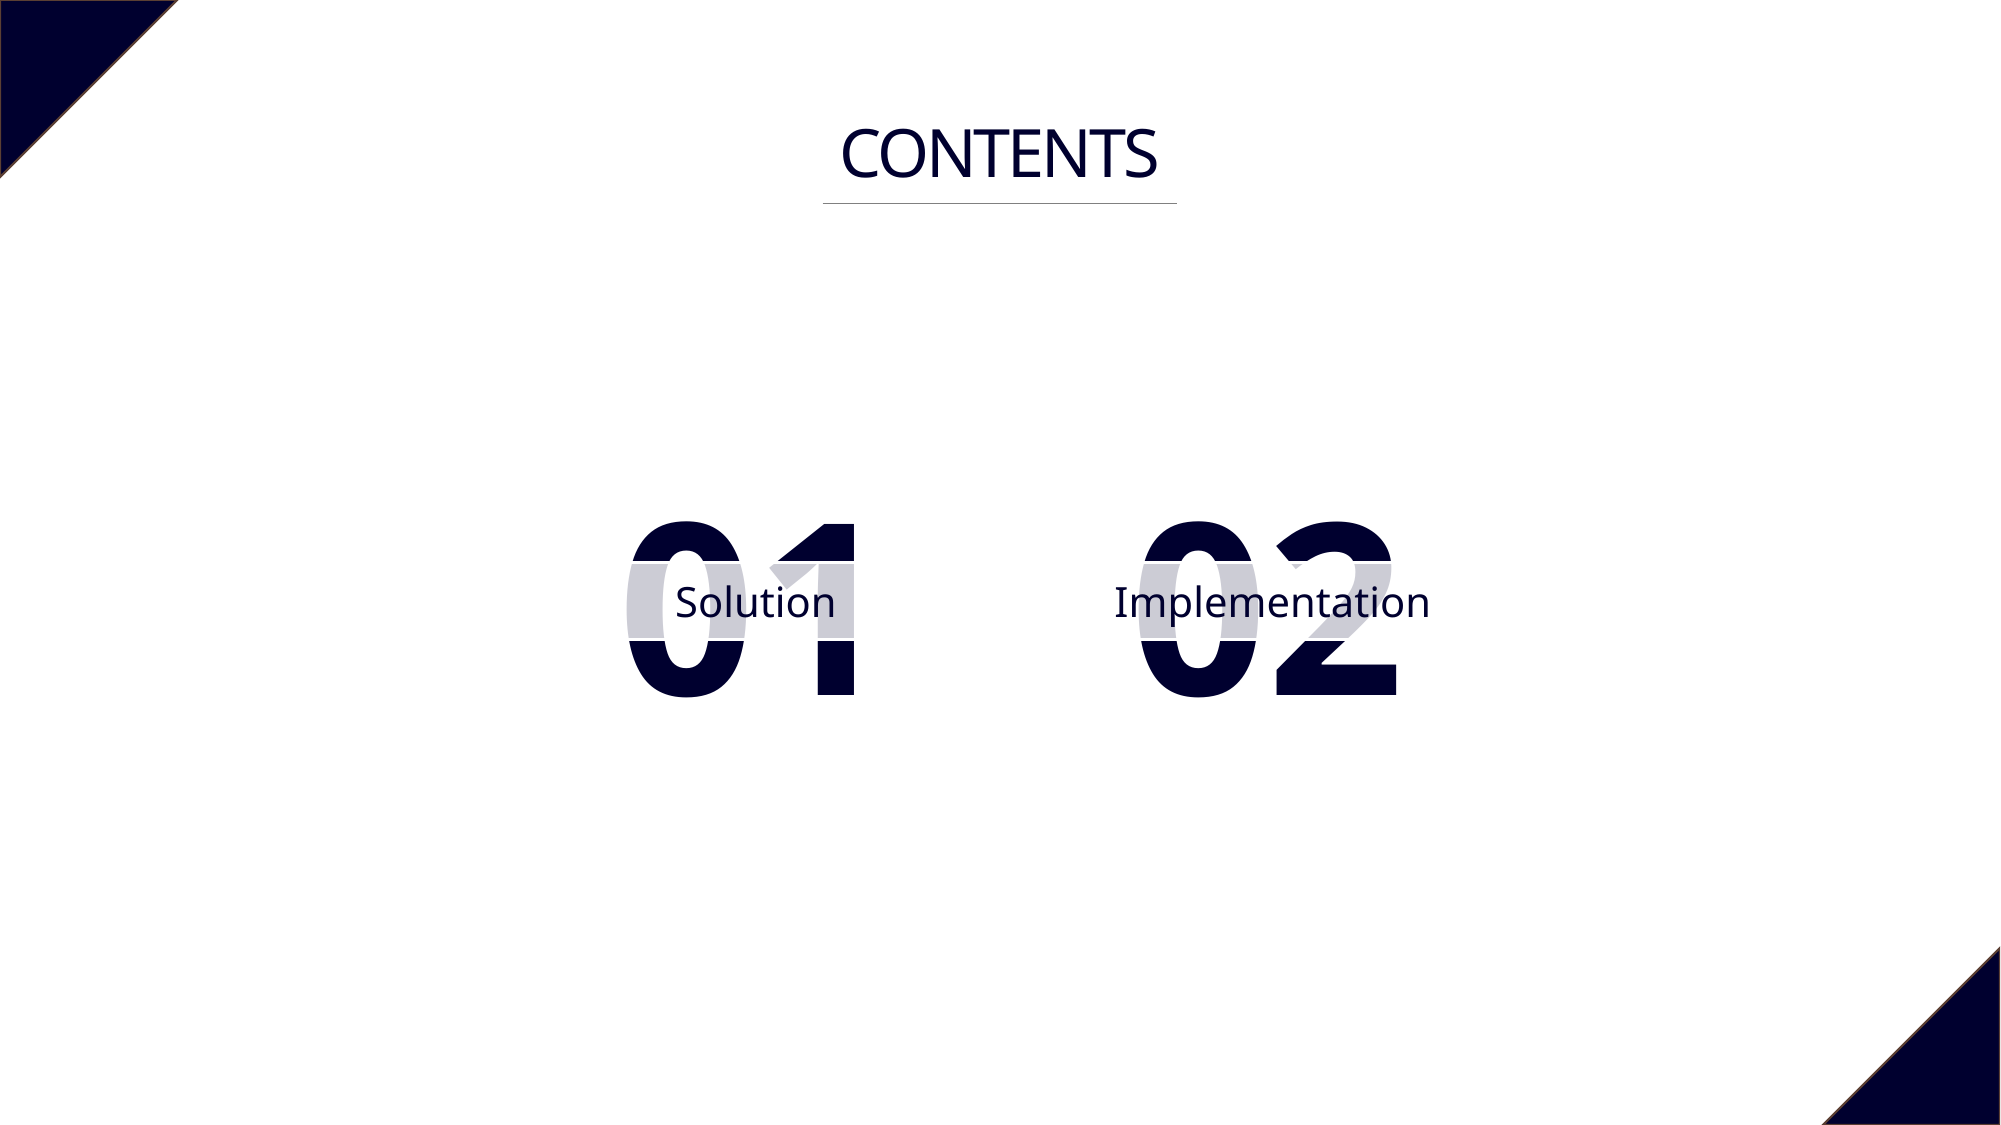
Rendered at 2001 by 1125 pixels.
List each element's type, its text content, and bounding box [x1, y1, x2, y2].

text_box 02 [1115, 641, 1420, 751]
text_box 01 [604, 641, 908, 751]
text_box CONTENTS [824, 102, 1175, 198]
text_box Solution [574, 561, 938, 641]
text_box 02 [1115, 448, 1420, 561]
text_box 01 [604, 448, 908, 561]
text_box Implementation [1091, 561, 1454, 641]
